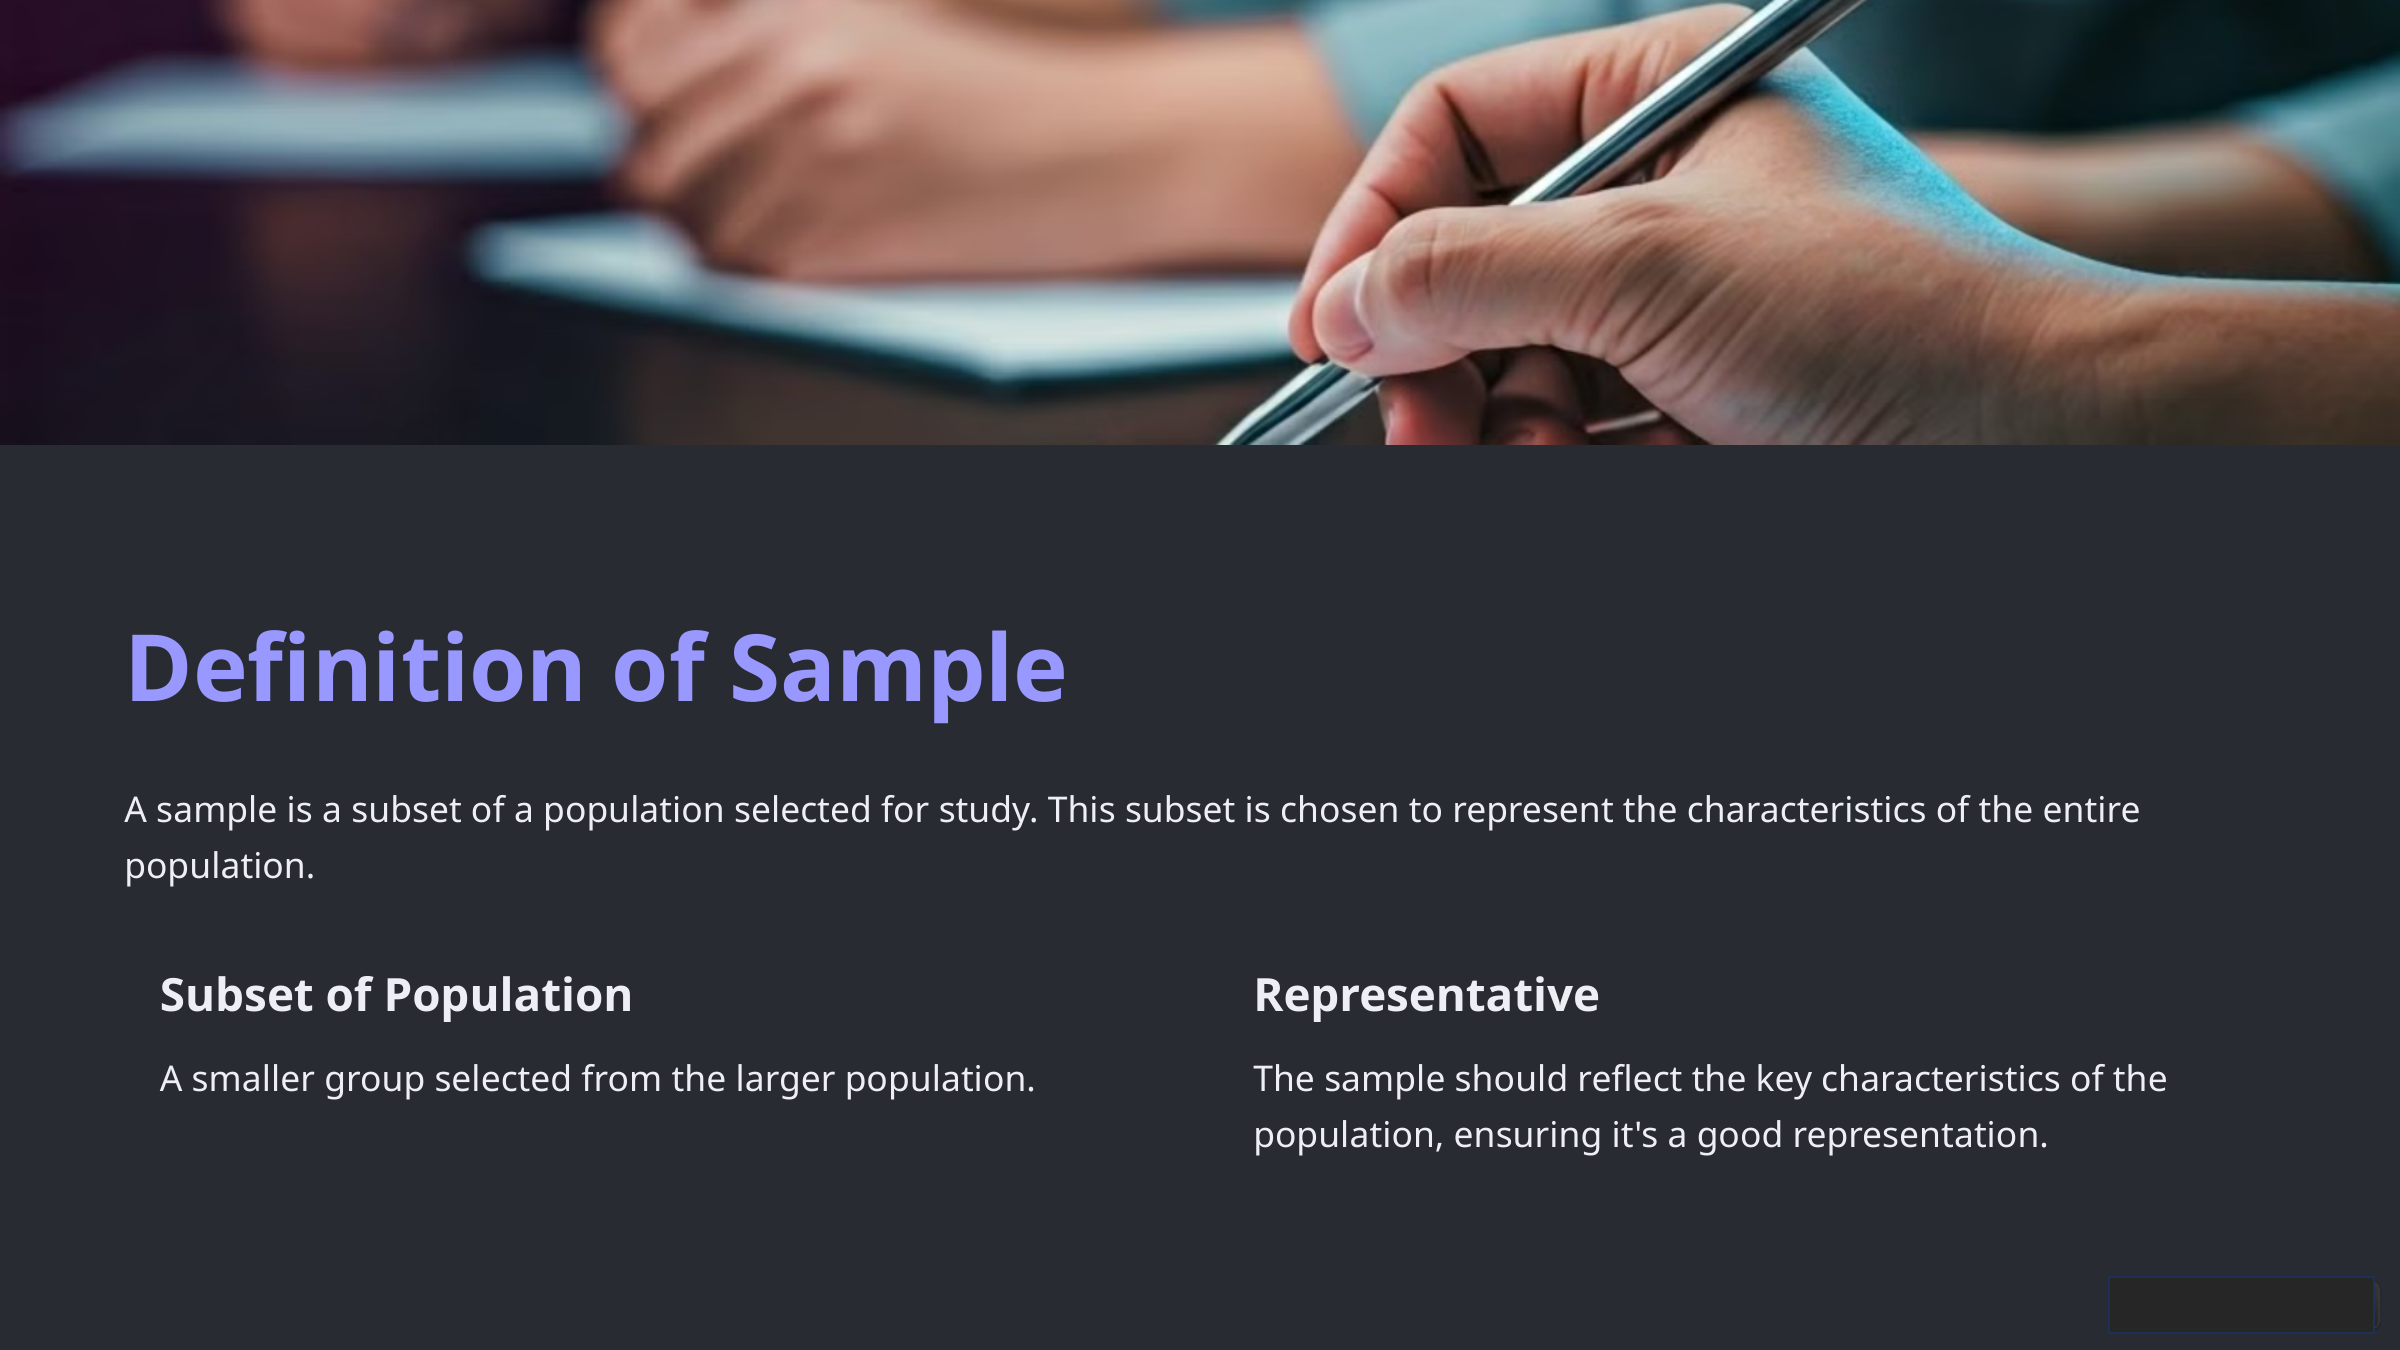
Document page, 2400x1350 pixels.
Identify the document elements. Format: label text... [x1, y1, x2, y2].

text_box The sample should reflect the key characteristics of the population, ensuring it's a good representation. [1253, 1042, 2241, 1156]
text_box Definition of Sample [124, 602, 1060, 720]
picture [2106, 1271, 2389, 1339]
text_box A sample is a subset of a population selected for study. This subset is chosen to represent the characteristics of the entire population. [124, 773, 2276, 887]
text_box Representative [1253, 962, 1721, 1021]
text_box A smaller group selected from the larger population. [159, 1042, 1147, 1099]
text_box Subset of Population [159, 962, 628, 1021]
text_box [1217, 926, 2276, 1192]
text_box [2108, 1276, 2375, 1334]
text_box [124, 926, 1183, 1192]
picture [0, 0, 2400, 445]
